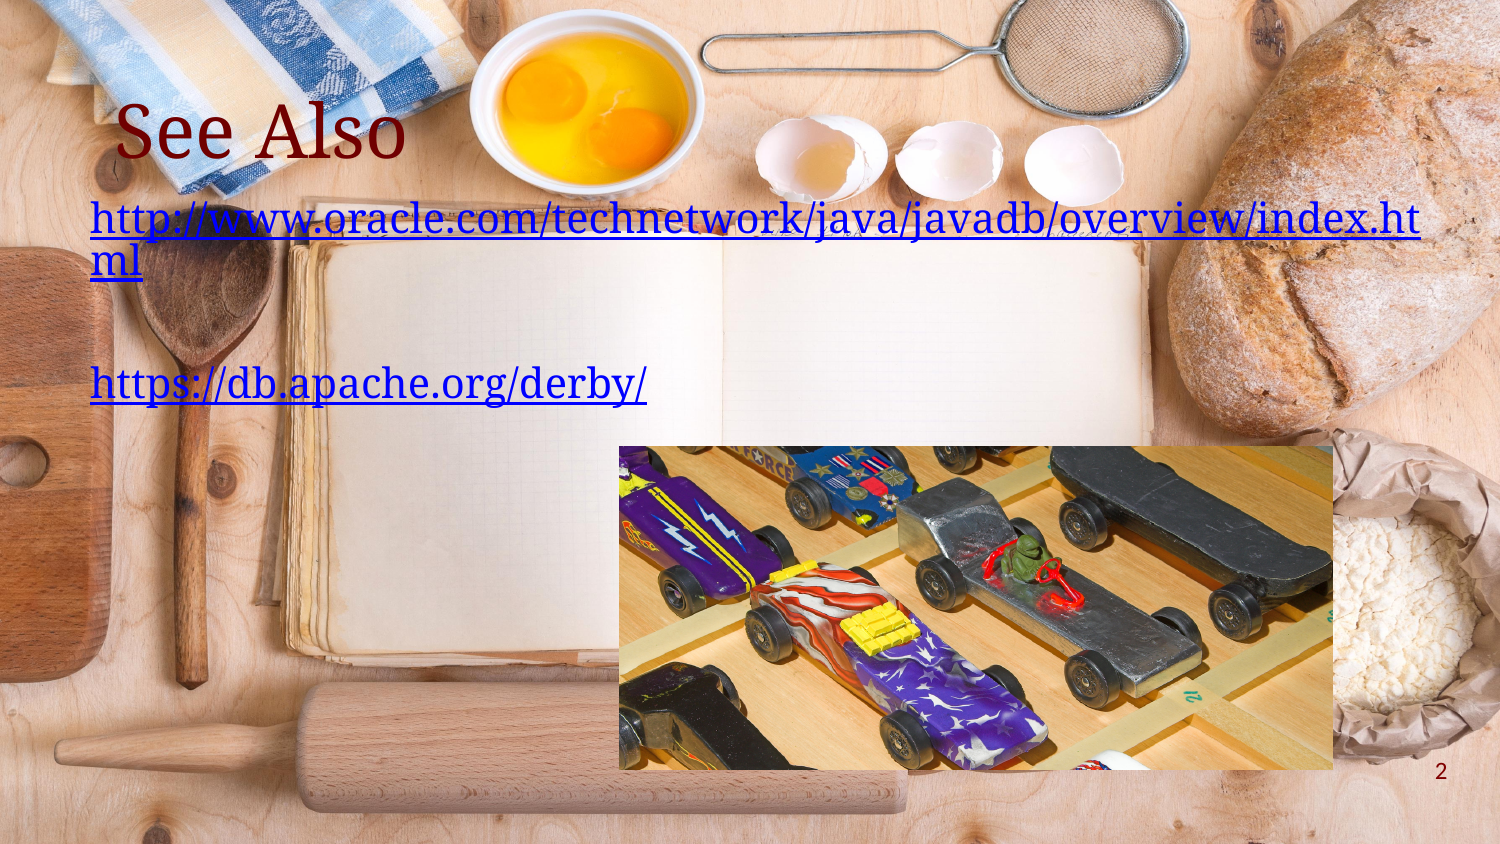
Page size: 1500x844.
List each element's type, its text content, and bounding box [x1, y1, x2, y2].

slide_number 2 [1362, 746, 1463, 792]
list http://www.oracle.com/technetwork/java/javadb/overview/index.html https://db.apache.org/derby/ [75, 184, 1475, 810]
title See Also [99, 71, 1313, 184]
text_box [769, 346, 1445, 710]
picture [0, 0, 1500, 844]
